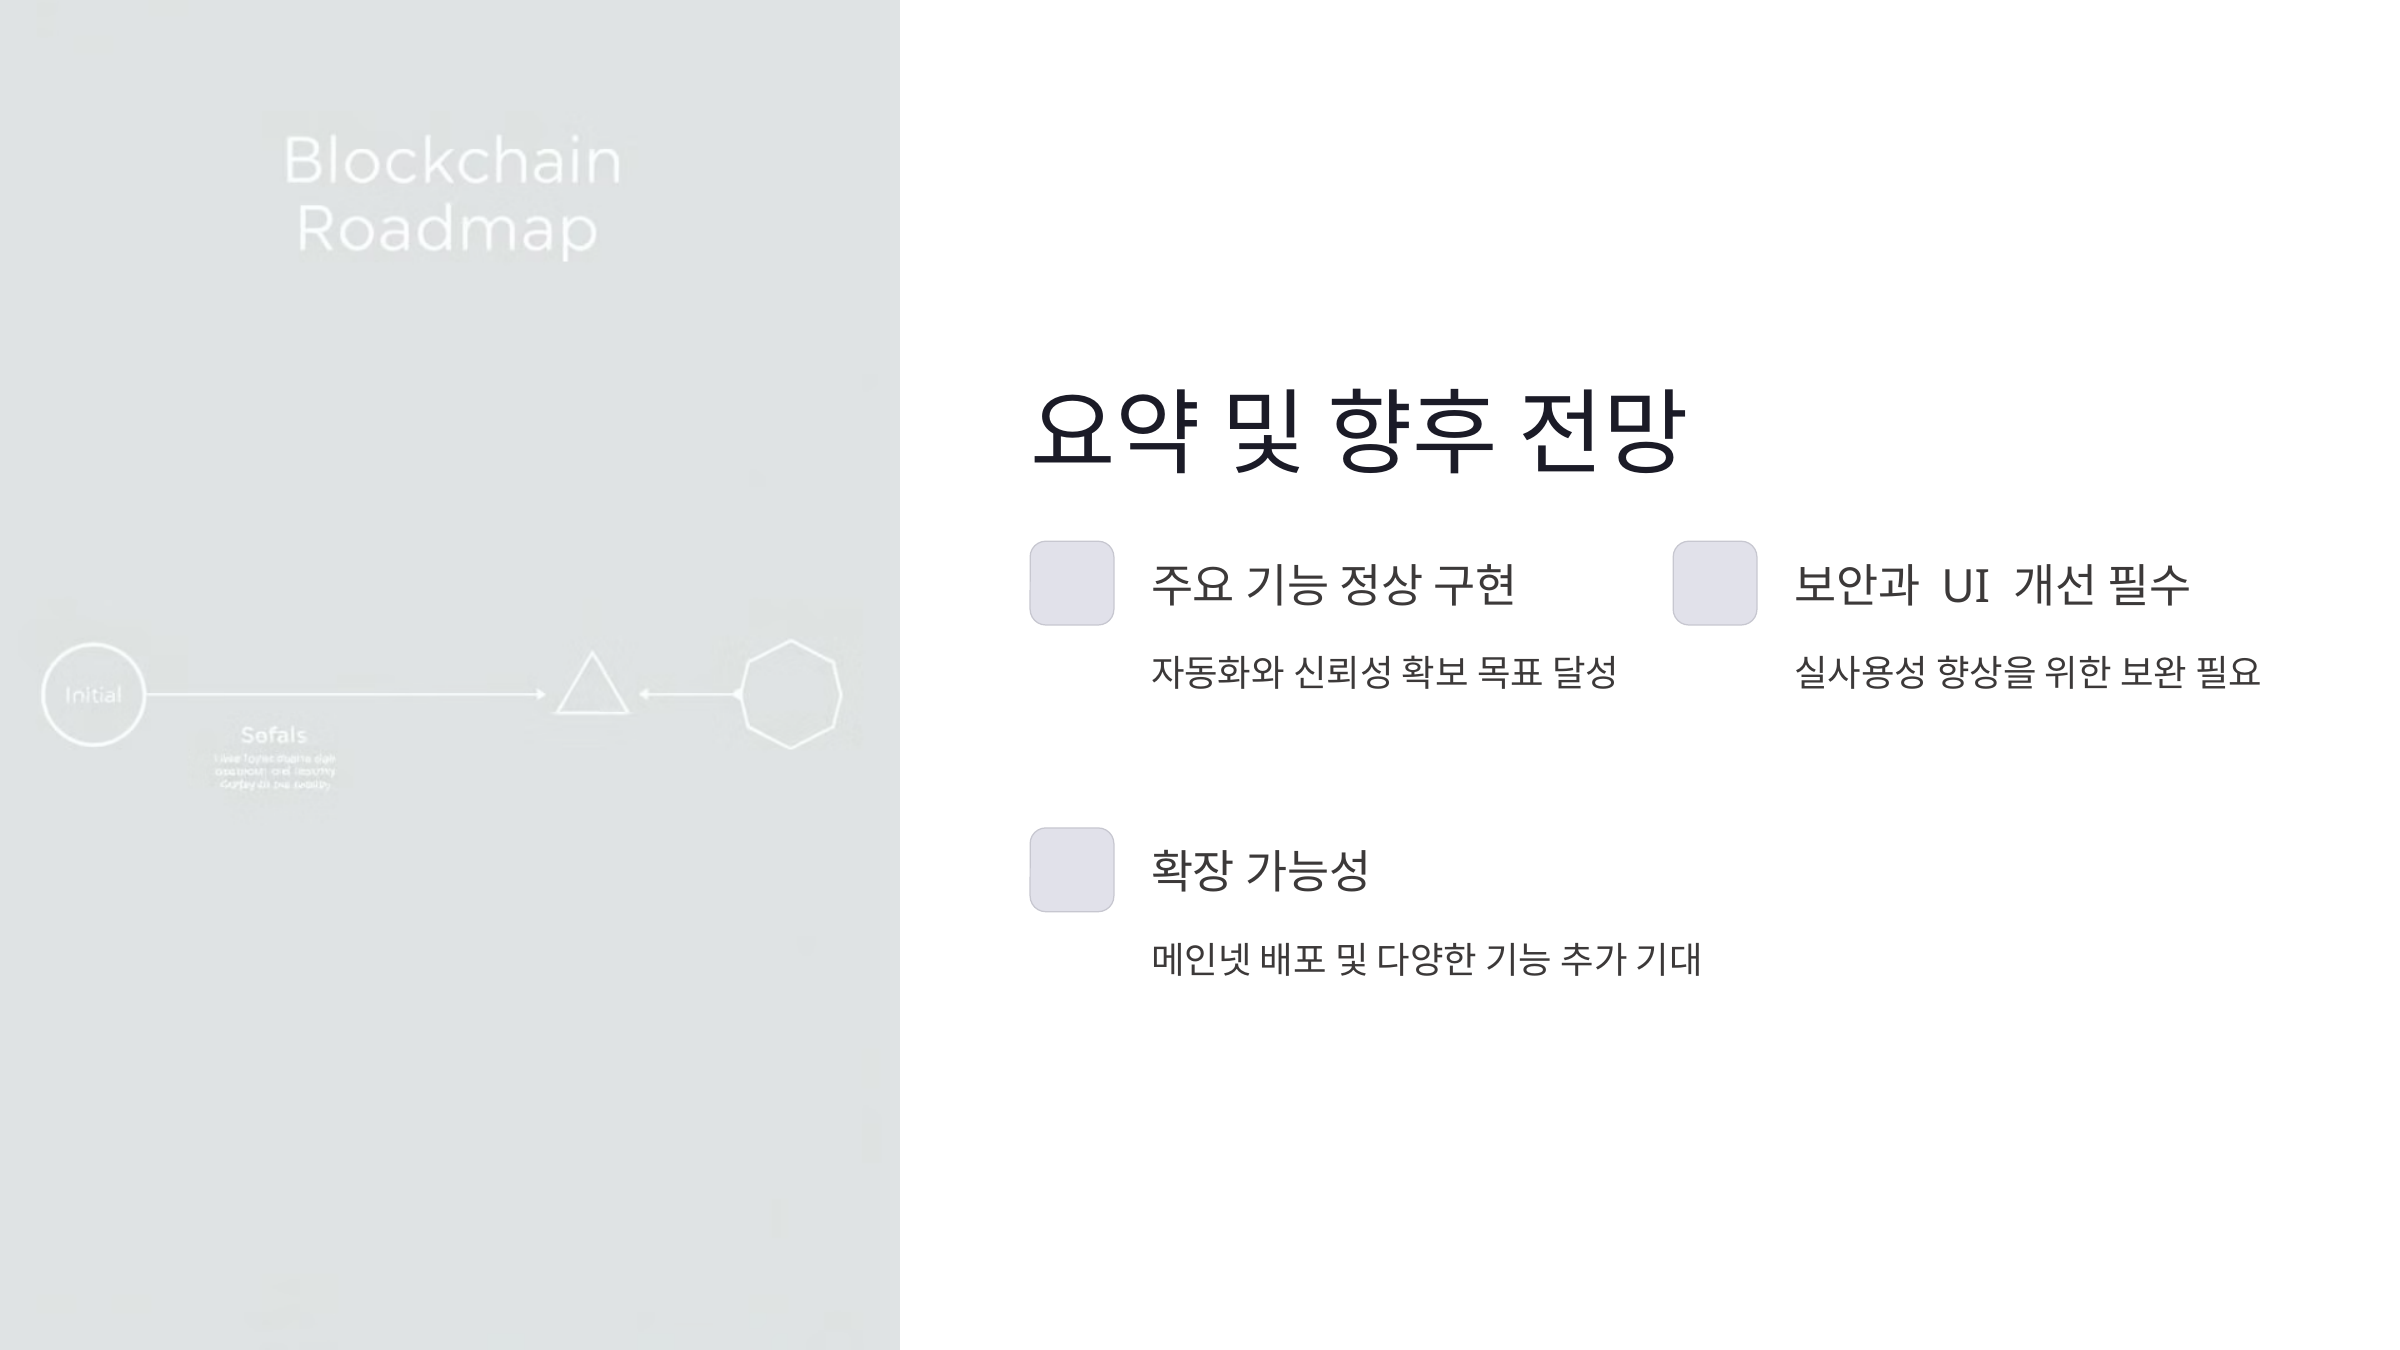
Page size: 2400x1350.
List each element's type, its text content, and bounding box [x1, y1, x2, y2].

text_box [1673, 541, 1757, 625]
text_box 자동화와 신뢰성 확보 목표 달성 [1151, 634, 1627, 754]
picture [0, 0, 901, 1350]
text_box 보안과 UI 개선 필수 [1794, 553, 2260, 613]
text_box [1030, 827, 1114, 912]
text_box 실사용성 향상을 위한 보완 필요 [1794, 634, 2270, 754]
text_box 메인넷 배포 및 다양한 기능 추가 기대 [1151, 921, 2270, 981]
text_box [1030, 541, 1114, 625]
text_box 주요 기능 정상 구현 [1151, 553, 1617, 613]
text_box 확장 가능성 [1151, 840, 1617, 899]
text_box 요약 및 향후 전망 [1030, 369, 1961, 486]
